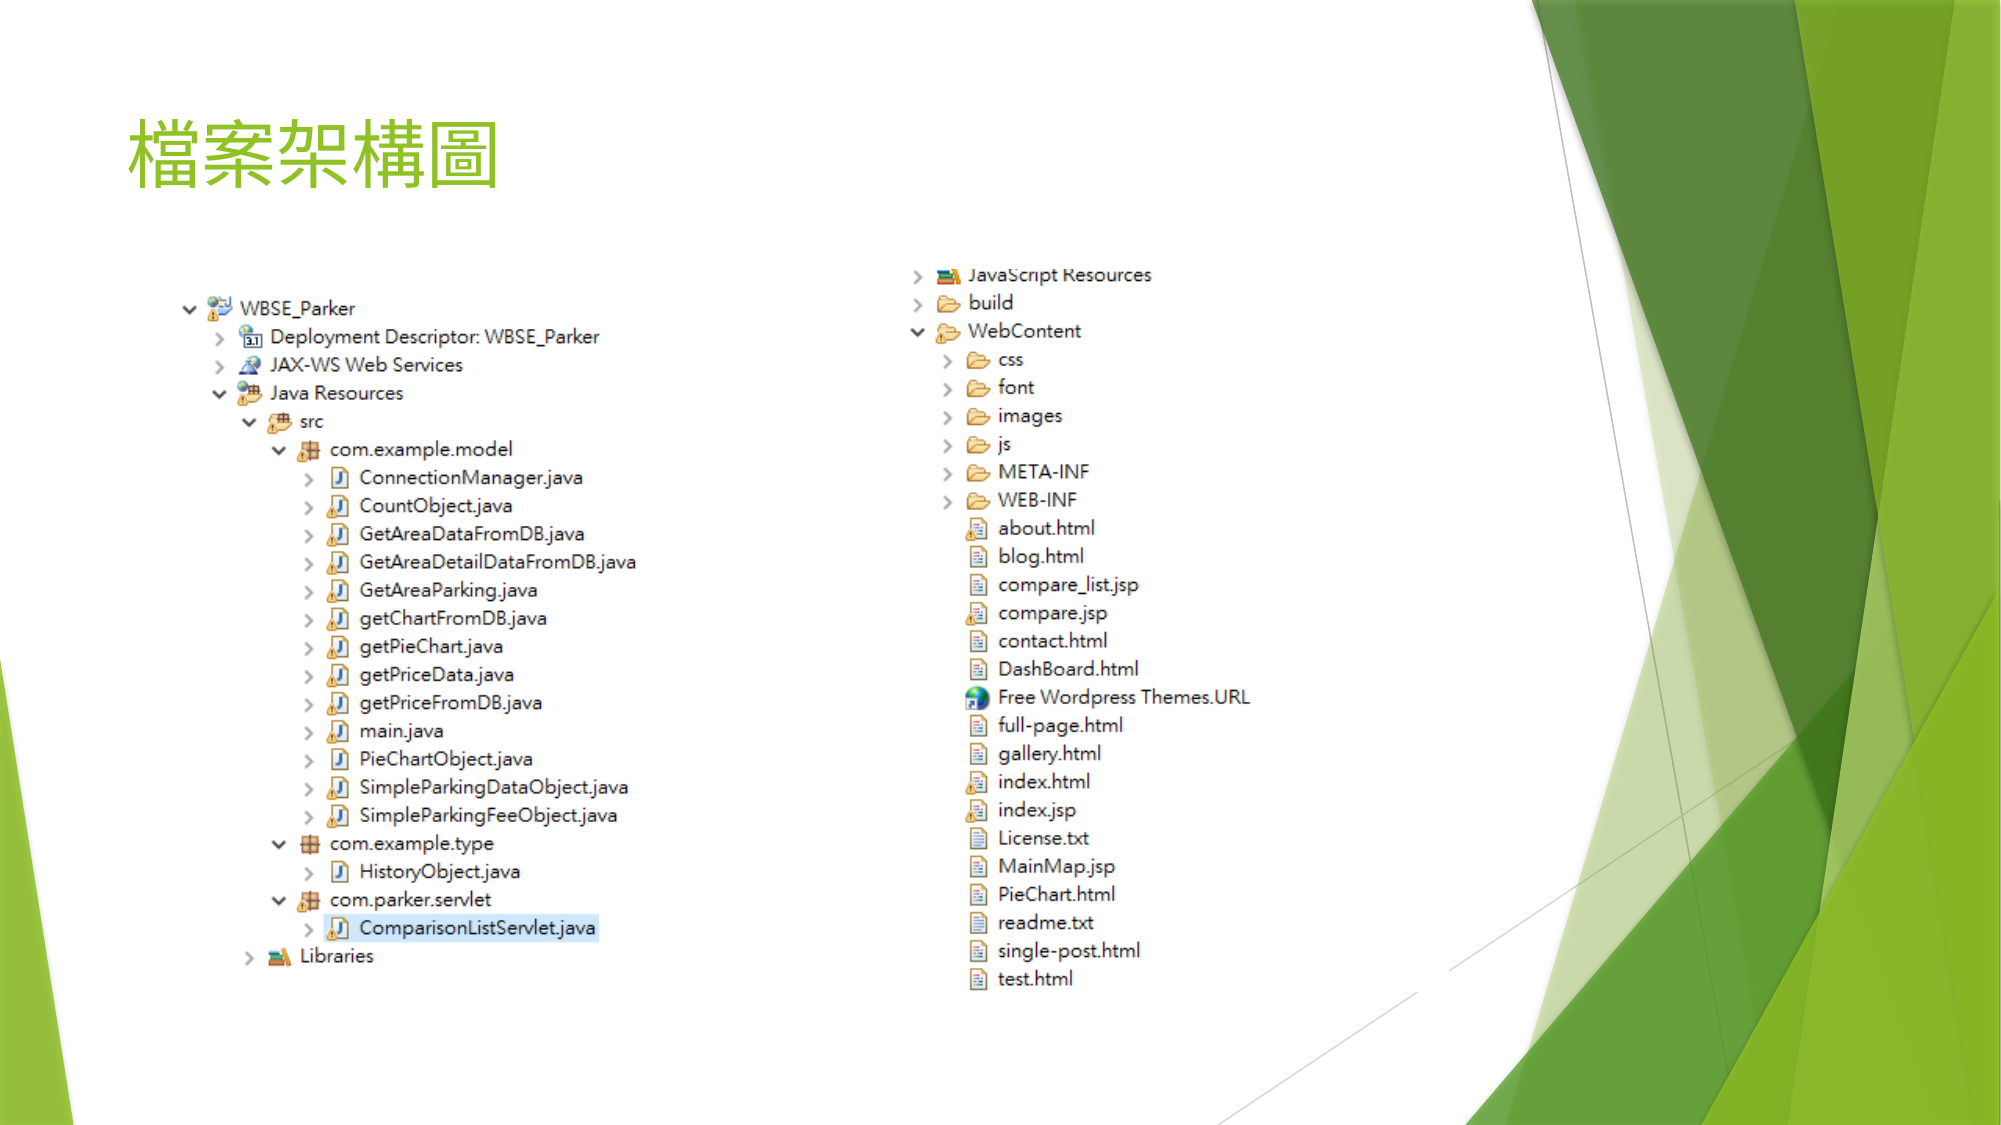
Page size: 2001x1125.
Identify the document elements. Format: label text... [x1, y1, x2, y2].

picture [175, 291, 756, 970]
title 檔案架構圖 [111, 99, 1522, 317]
picture [888, 268, 1450, 992]
